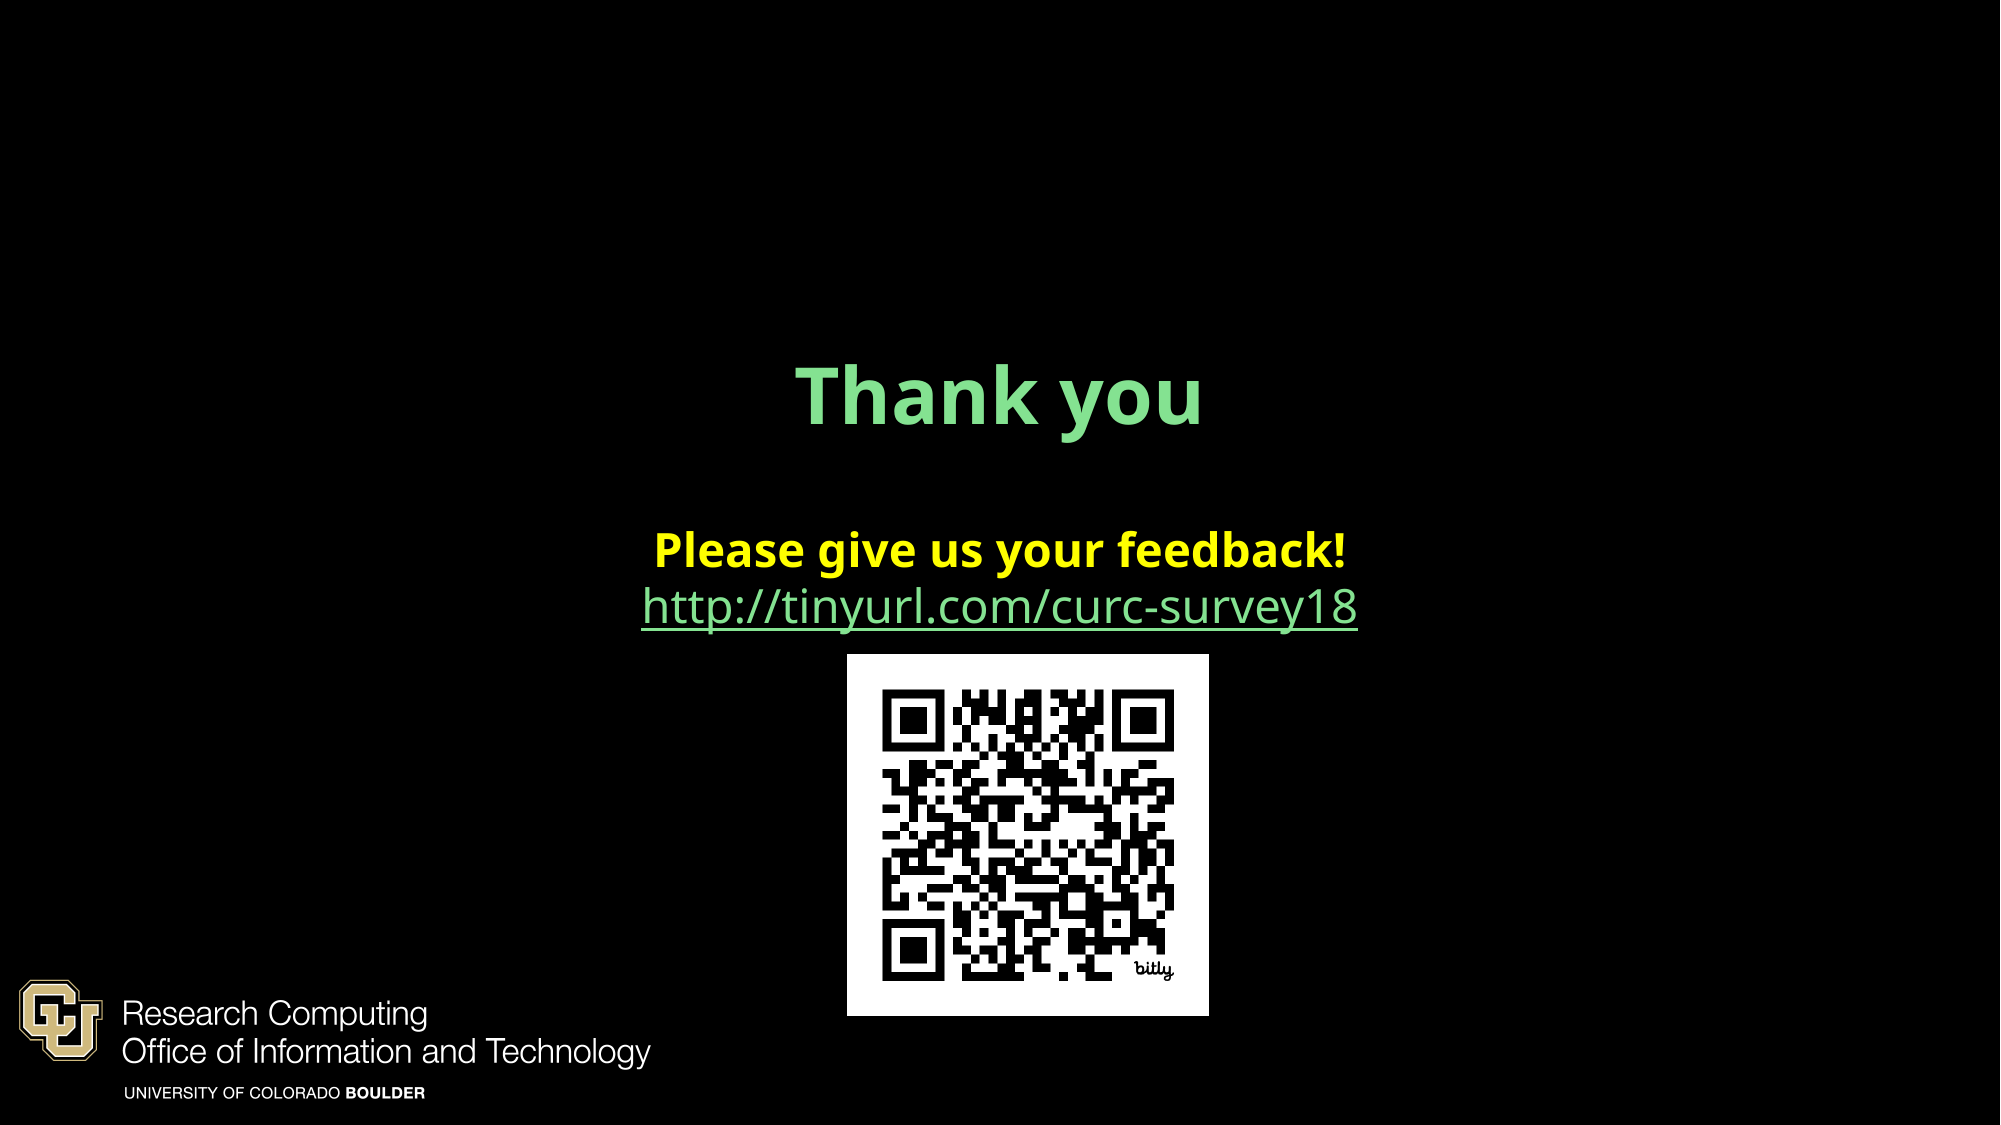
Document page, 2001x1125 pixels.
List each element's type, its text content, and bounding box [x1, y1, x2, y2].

picture [847, 654, 1209, 1016]
title Thank you Please give us your feedback! http://tinyurl.com/curc-survey18 [249, 345, 1750, 738]
picture [18, 978, 652, 1099]
